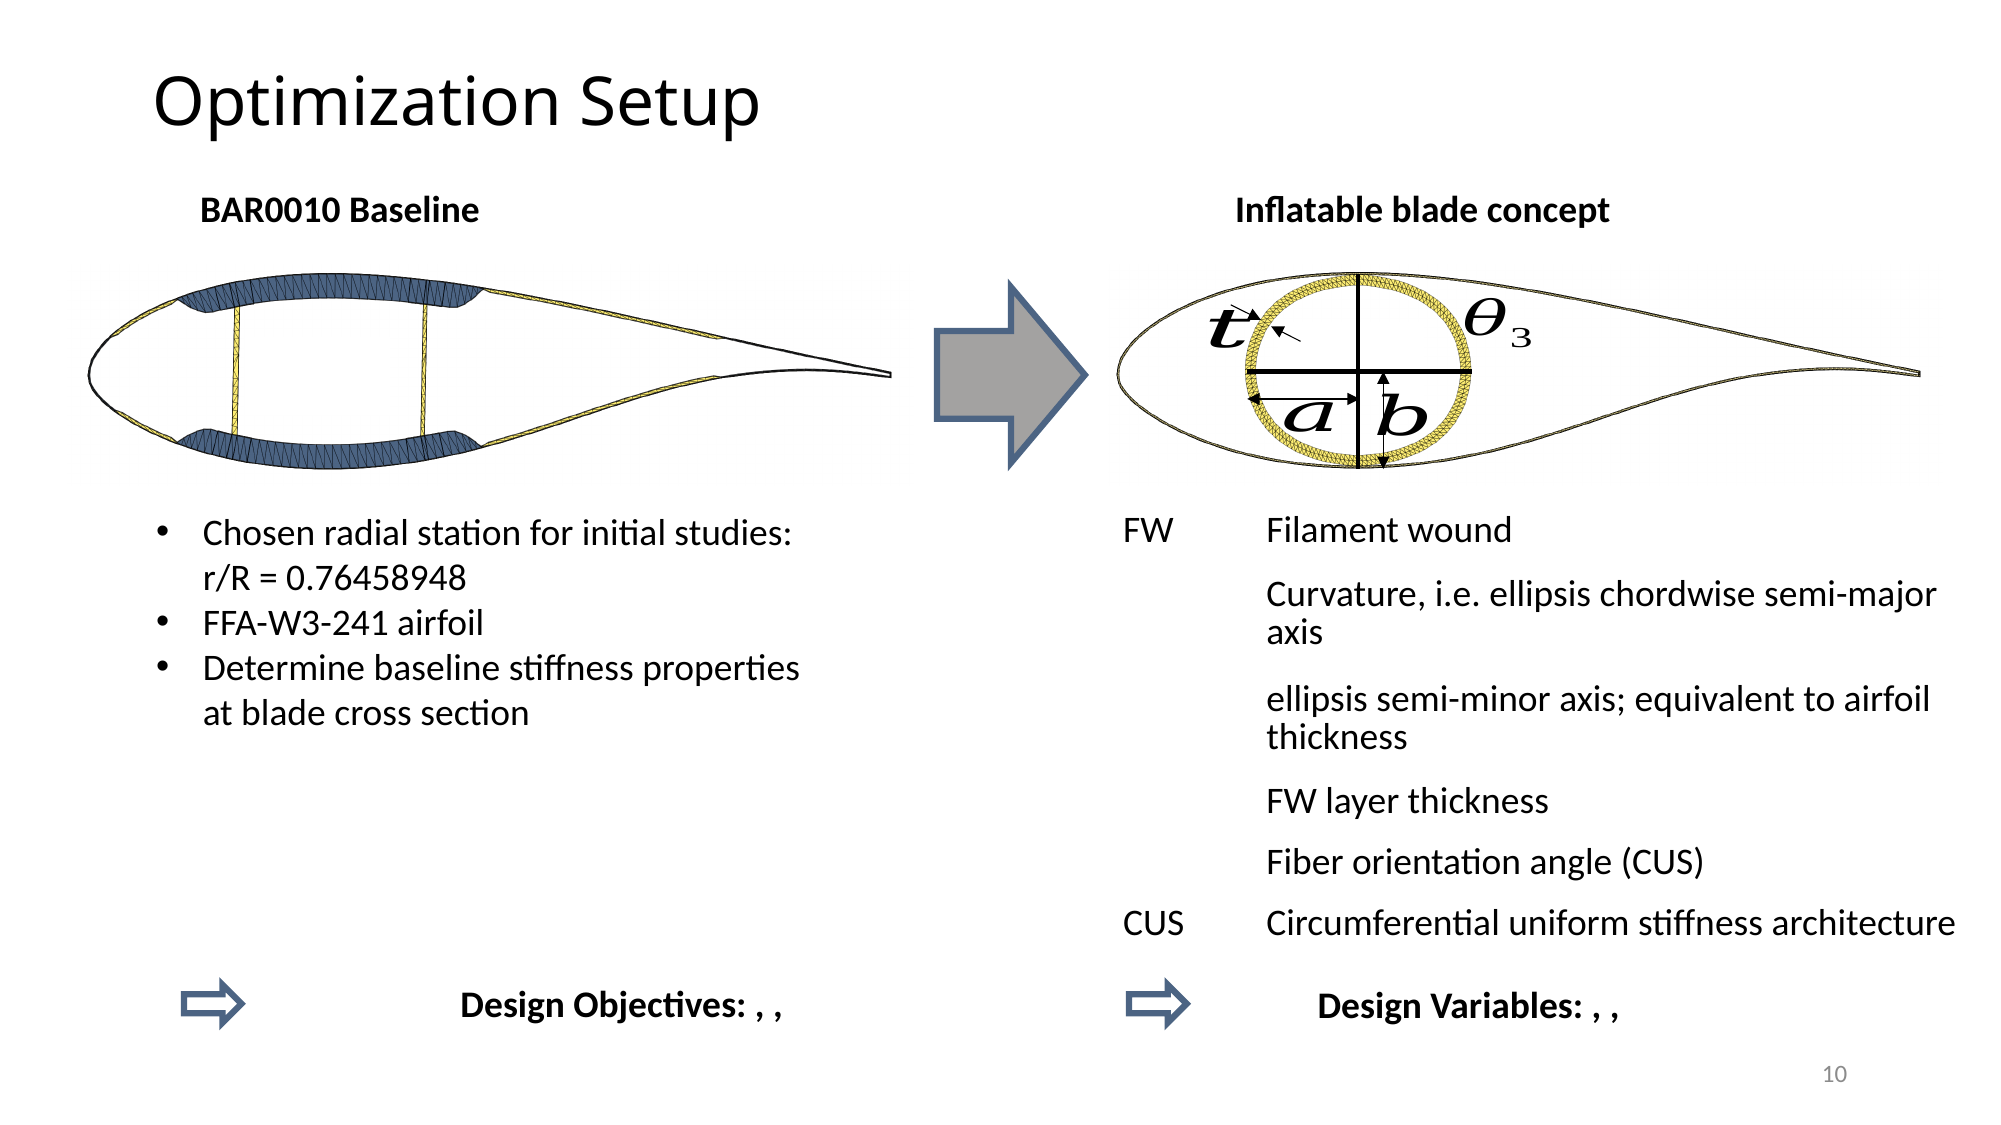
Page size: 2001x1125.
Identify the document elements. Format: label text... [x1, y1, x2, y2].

text_box Optimization Setup [137, 59, 1863, 149]
text_box Chosen radial station for initial studies: r/R = 0.76458948 FFA-W3-241 airfoil Determine baseline stiffness properties at blade cross section [141, 500, 825, 786]
text_box BAR0010 Baseline [185, 177, 496, 238]
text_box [1108, 264, 1943, 486]
text_box [182, 982, 243, 1026]
text_box Inflatable blade concept [1220, 177, 1626, 238]
slide_number 10 [1412, 1042, 1863, 1103]
text_box [936, 284, 1087, 466]
text_box [1128, 982, 1189, 1026]
picture [67, 264, 914, 486]
